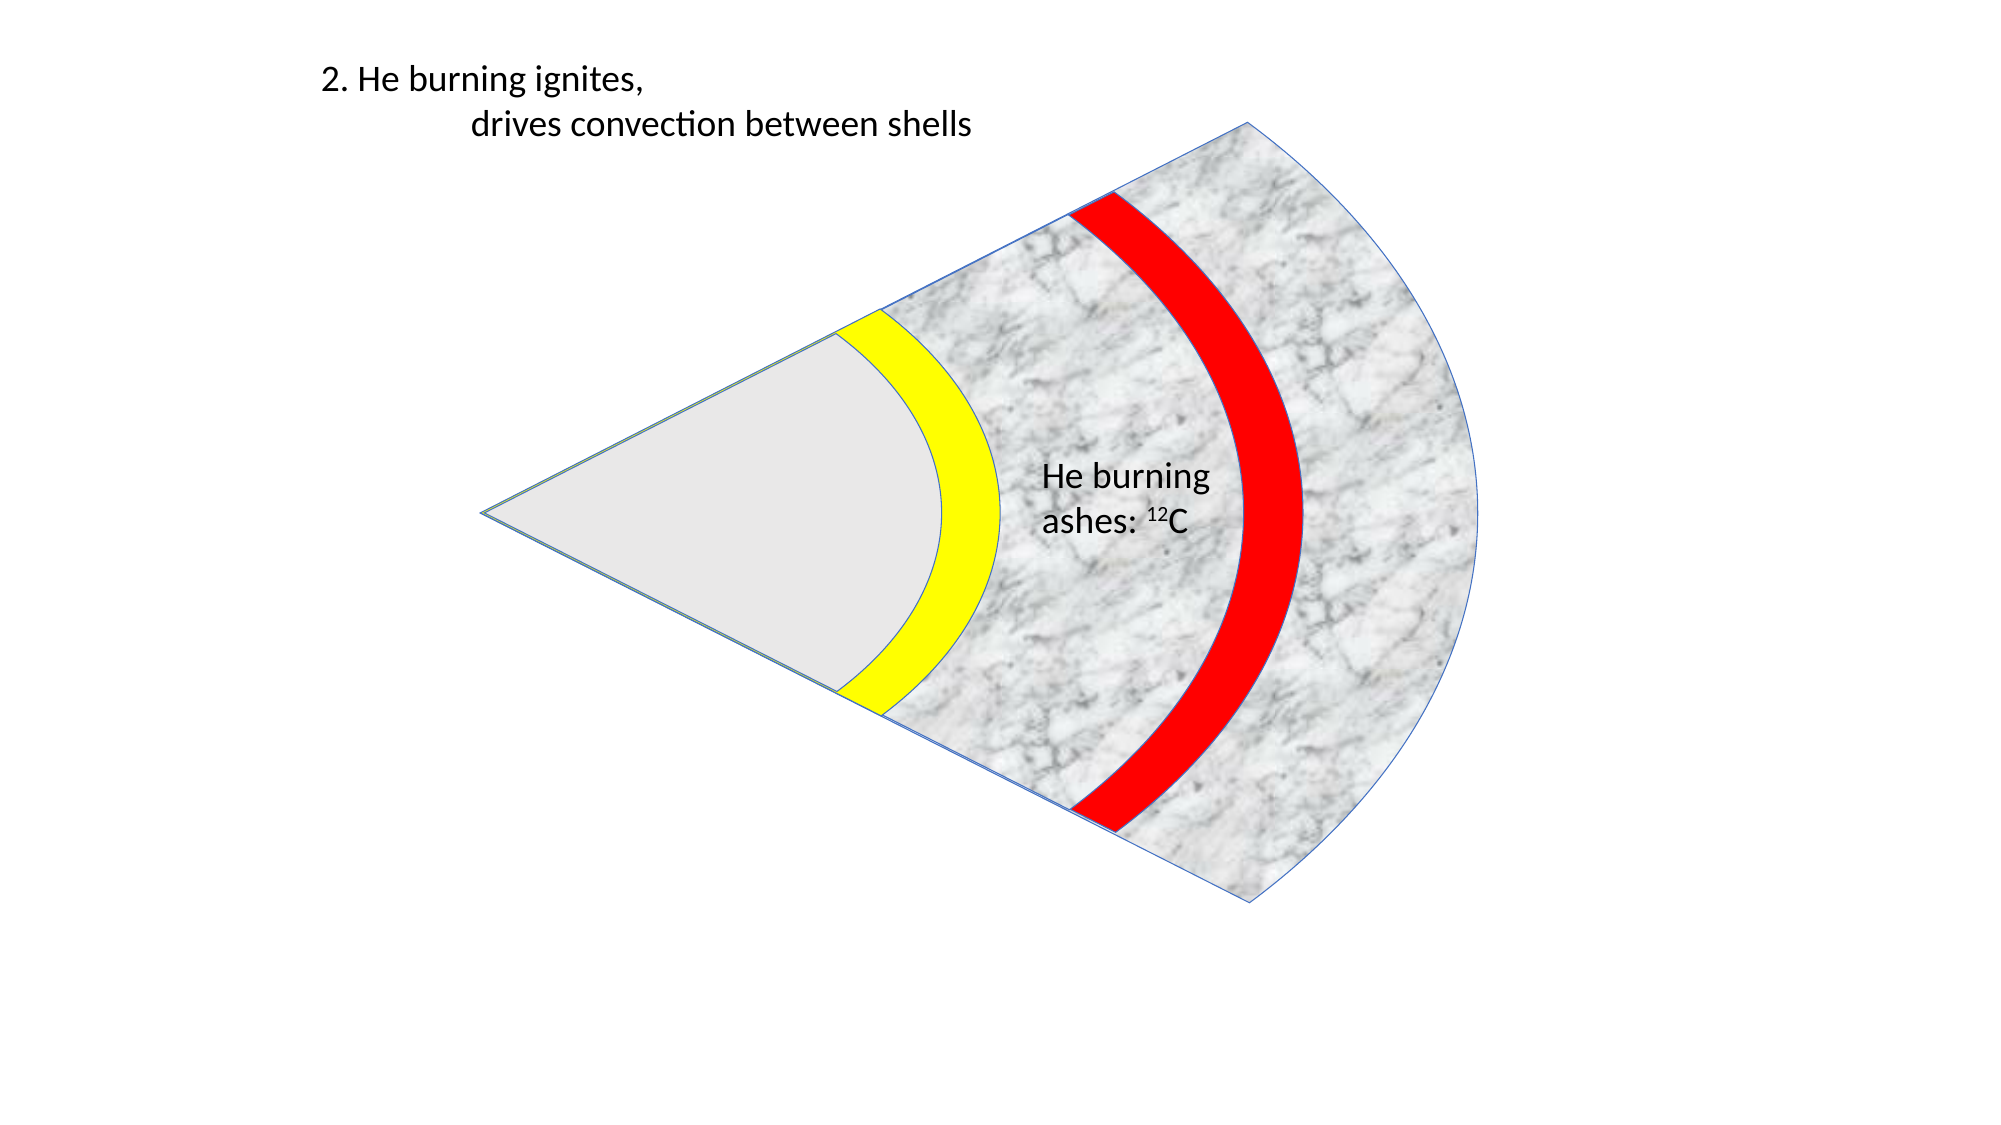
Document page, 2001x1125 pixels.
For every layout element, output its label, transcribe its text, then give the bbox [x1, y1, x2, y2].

text_box [483, 332, 943, 693]
text_box 2. He burning ignites, drives convection between shells [306, 46, 1028, 151]
text_box He burning ashes: 12C [1027, 443, 1280, 548]
text_box [1069, 191, 1304, 833]
text_box [882, 213, 1242, 811]
text_box [881, 121, 1479, 904]
text_box [479, 308, 1001, 717]
